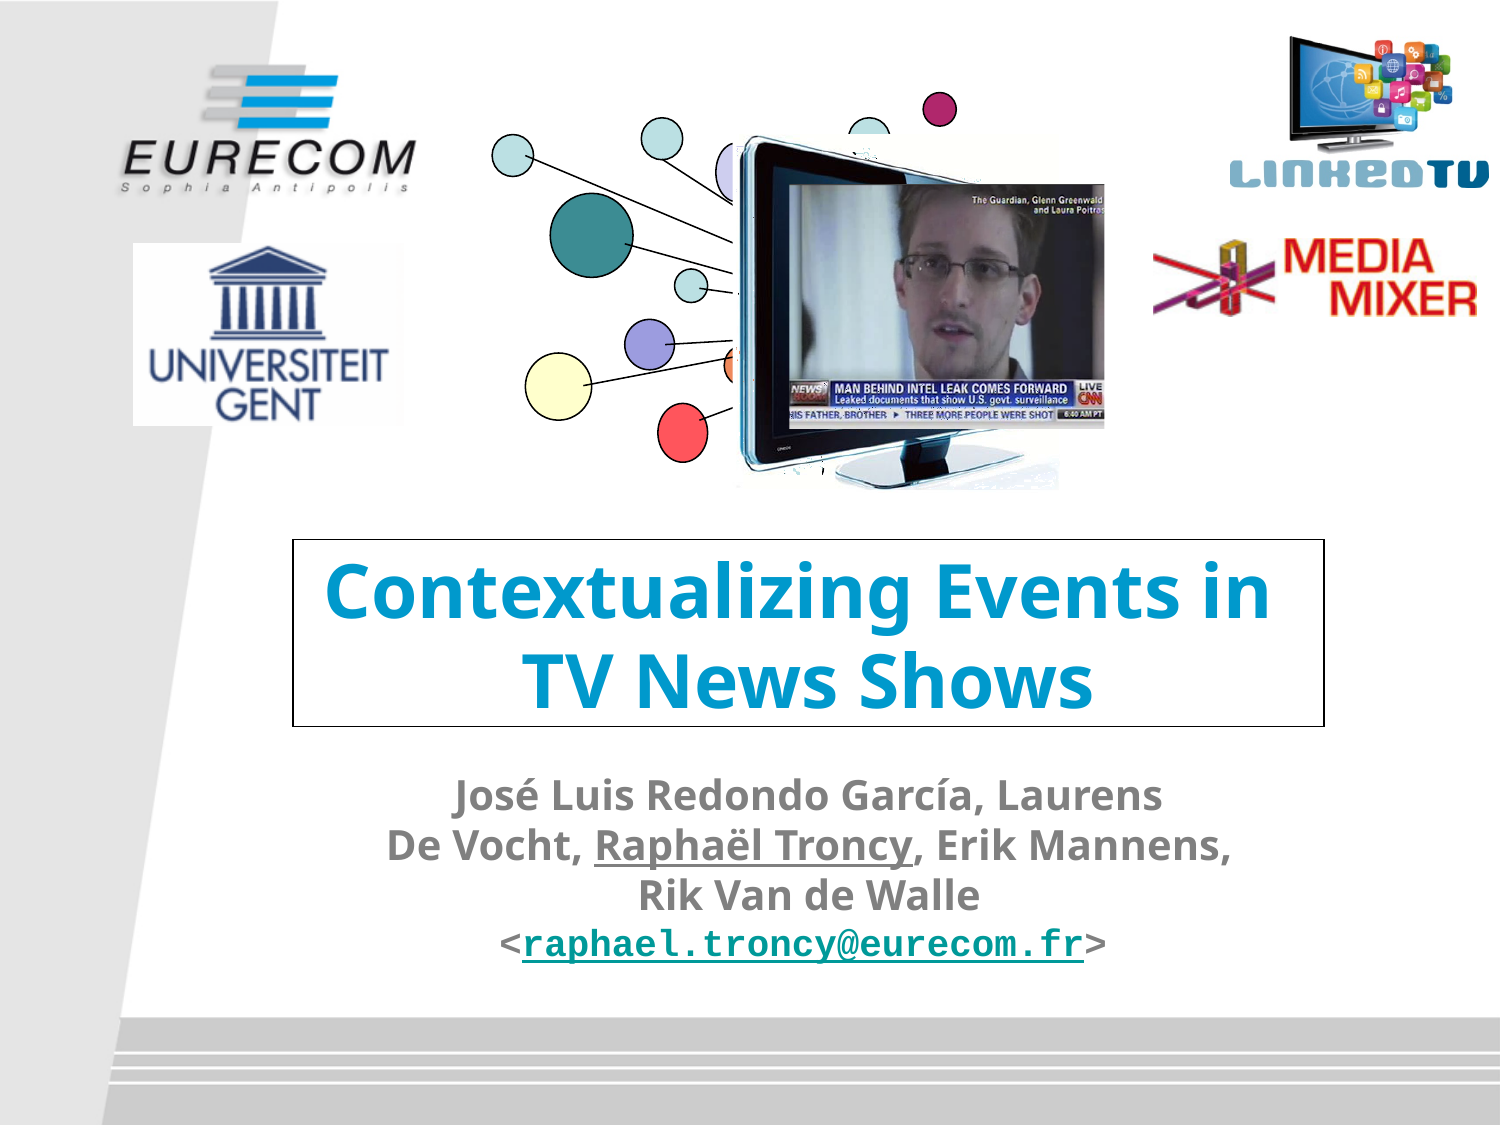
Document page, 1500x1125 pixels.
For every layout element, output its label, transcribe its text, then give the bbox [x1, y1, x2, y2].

title Contextualizing Events in TV News Shows [292, 539, 1325, 727]
picture [0, 0, 1500, 1125]
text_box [491, 92, 1105, 493]
subtitle José Luis Redondo García, Laurens De Vocht, Raphaël Troncy, Erik Mannens, Rik Van de Walle <raphael.troncy@eurecom.fr> [292, 761, 1337, 985]
